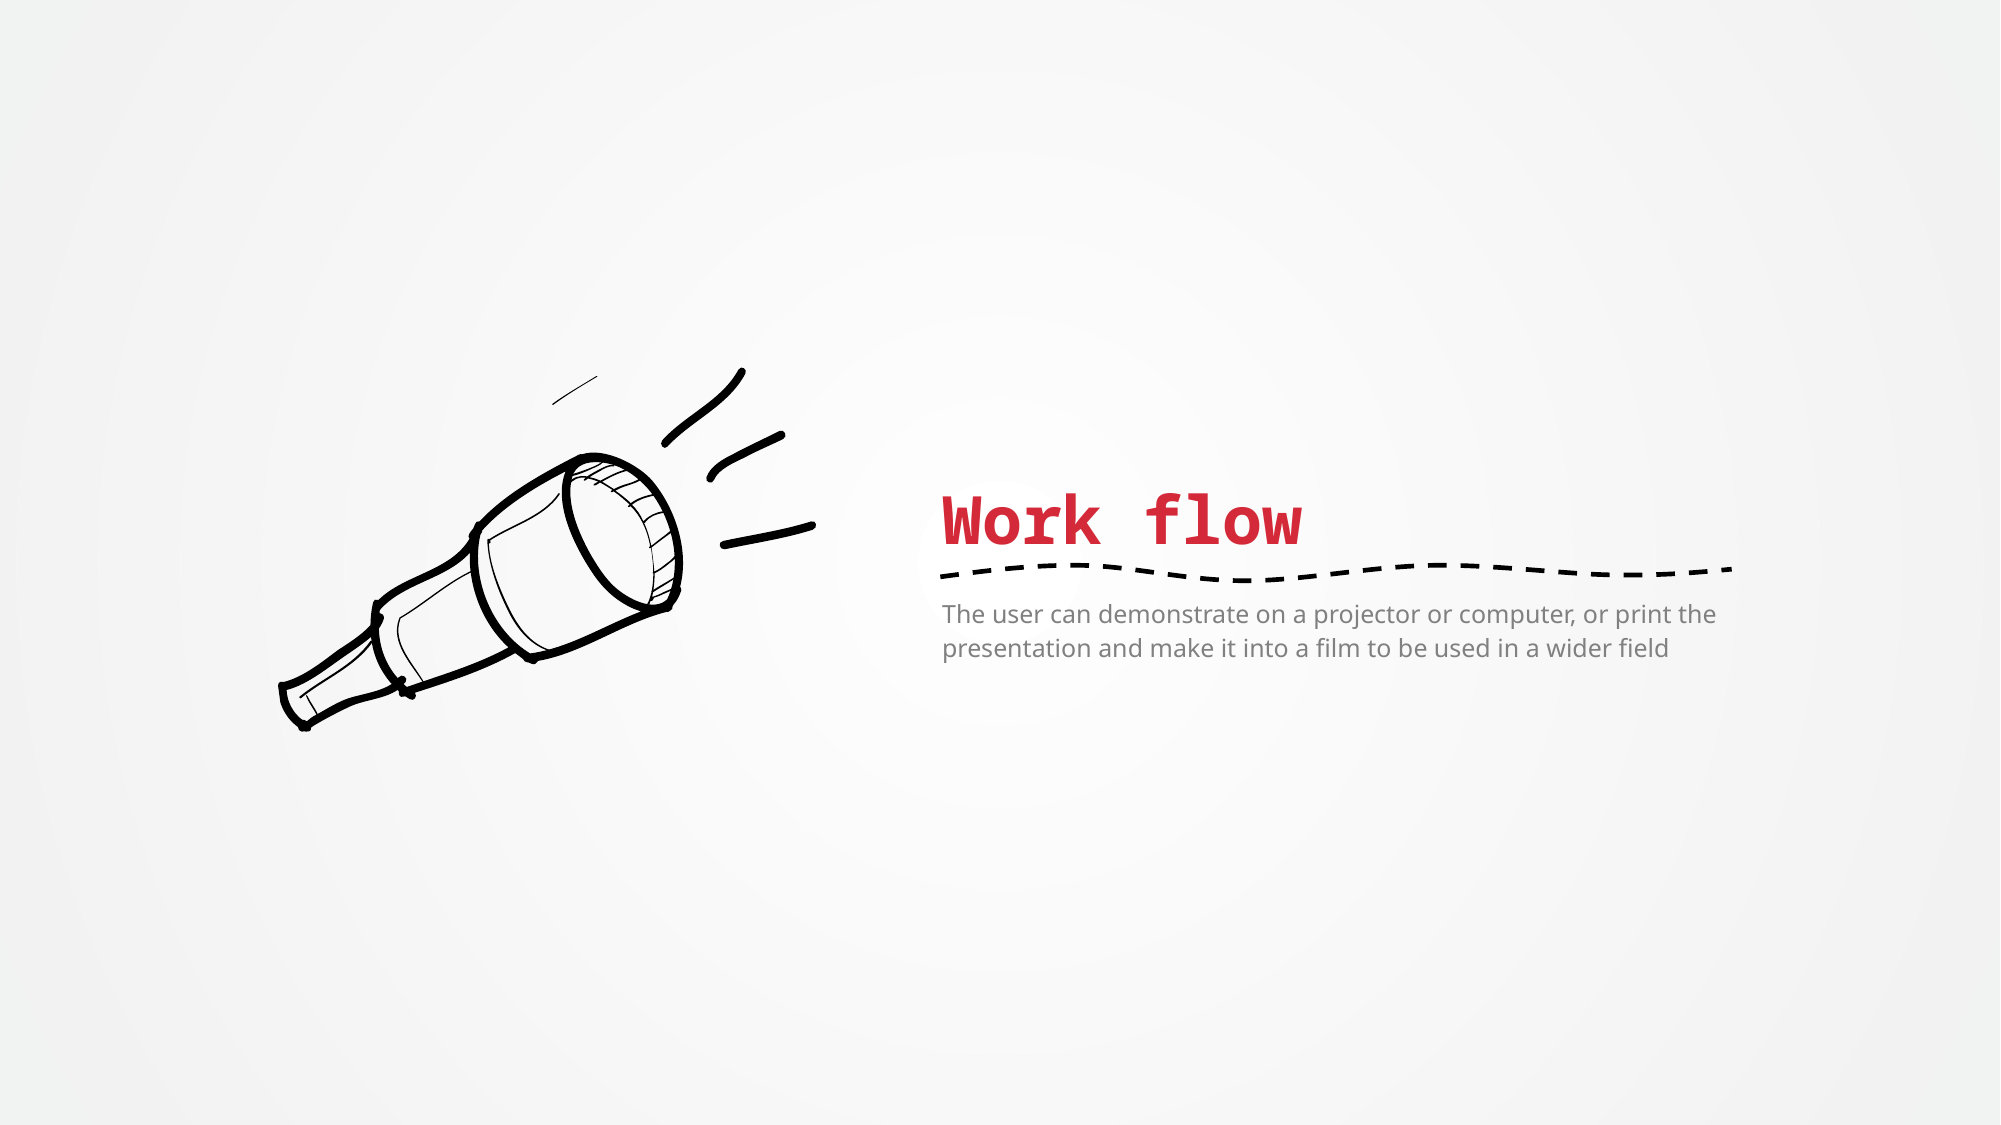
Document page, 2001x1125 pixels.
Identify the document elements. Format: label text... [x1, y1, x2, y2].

text_box Work flow [927, 454, 2000, 566]
picture [260, 385, 817, 699]
text_box [940, 564, 1732, 582]
text_box The user can demonstrate on a projector or computer, or print the presentation and make it into a film to be used in a wider field [927, 586, 1857, 670]
